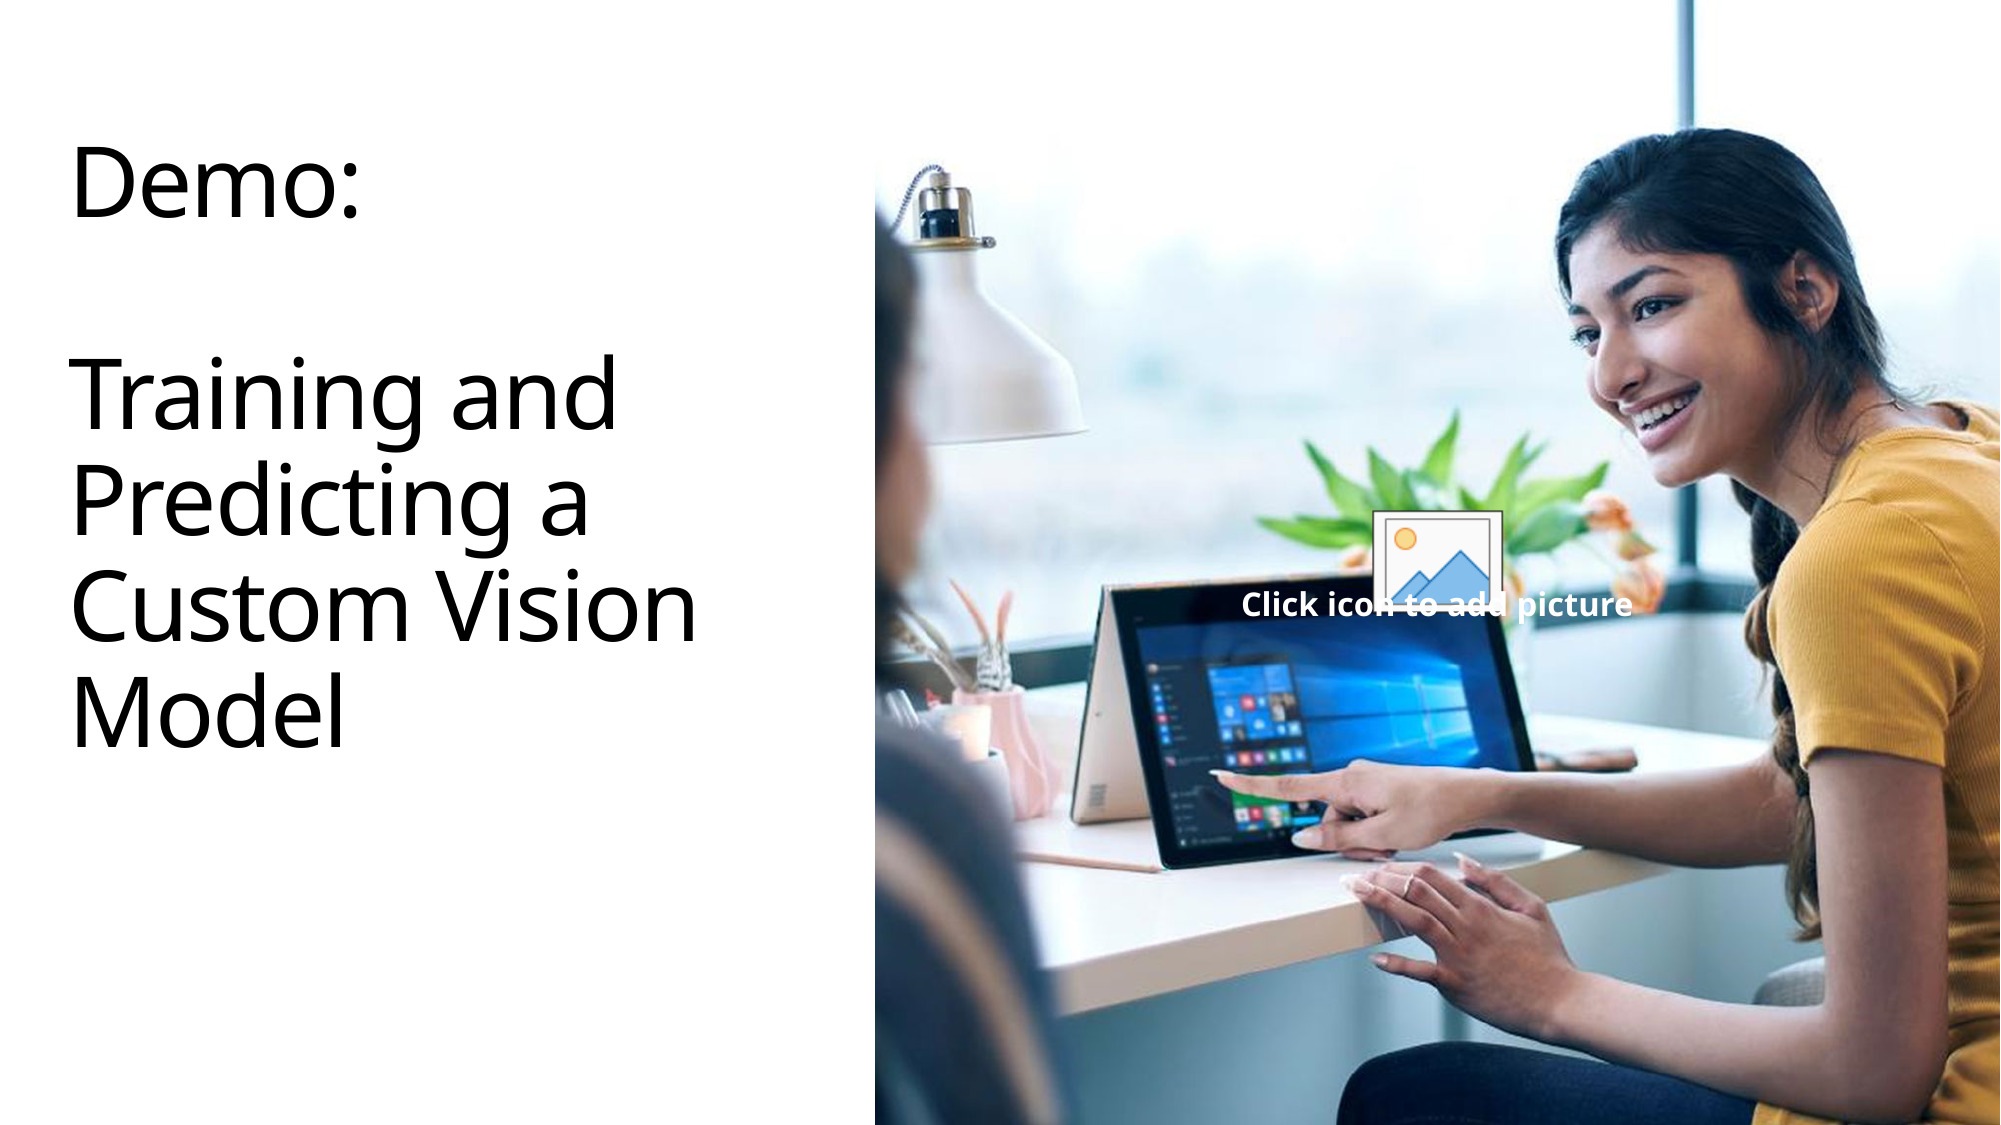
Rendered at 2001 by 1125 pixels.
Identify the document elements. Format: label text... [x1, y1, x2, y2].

picture [874, 0, 2000, 1125]
title Demo: Training and Predicting a Custom Vision Model [44, 120, 853, 1005]
